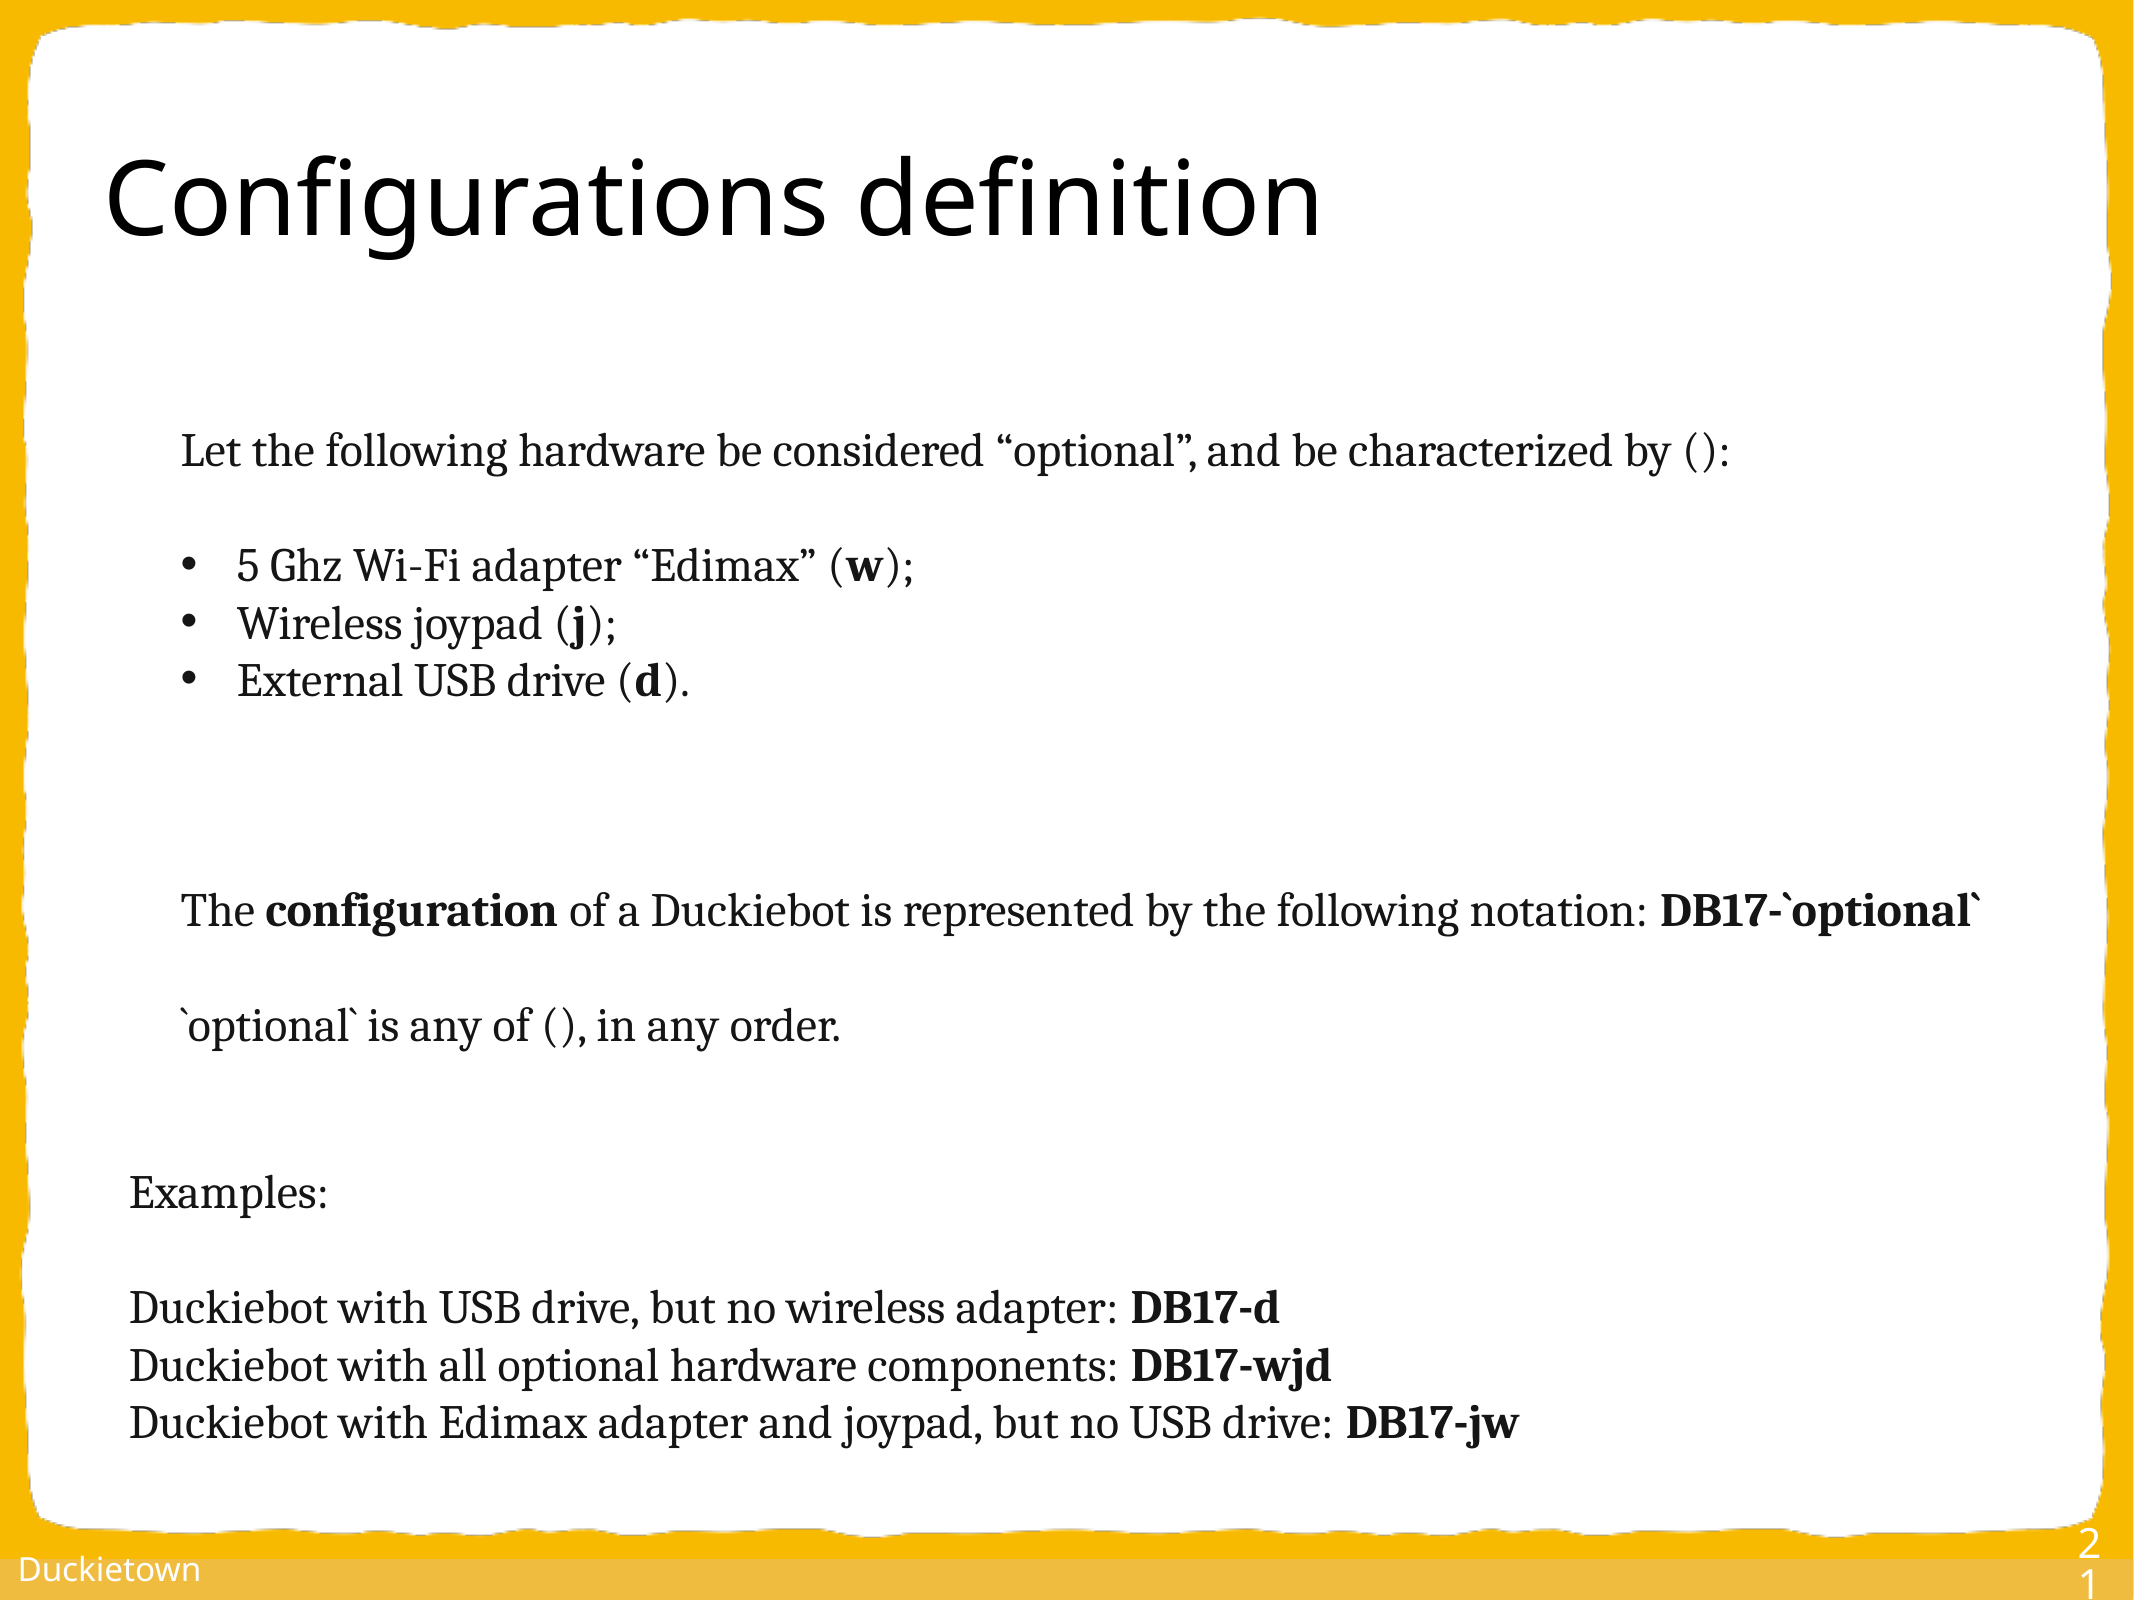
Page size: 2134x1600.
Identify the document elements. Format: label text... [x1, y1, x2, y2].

slide_number 21 [2068, 1515, 2113, 1575]
text_box Examples: Duckiebot with USB drive, but no wireless adapter: DB17-d Duckiebot with all optional hardware components: DB17-wjd Duckiebot with Edimax adapter and joypad, but no USB drive: DB17-jw [114, 1153, 1982, 1456]
picture [0, 0, 2134, 1559]
title Configurations definition [94, 47, 2021, 341]
